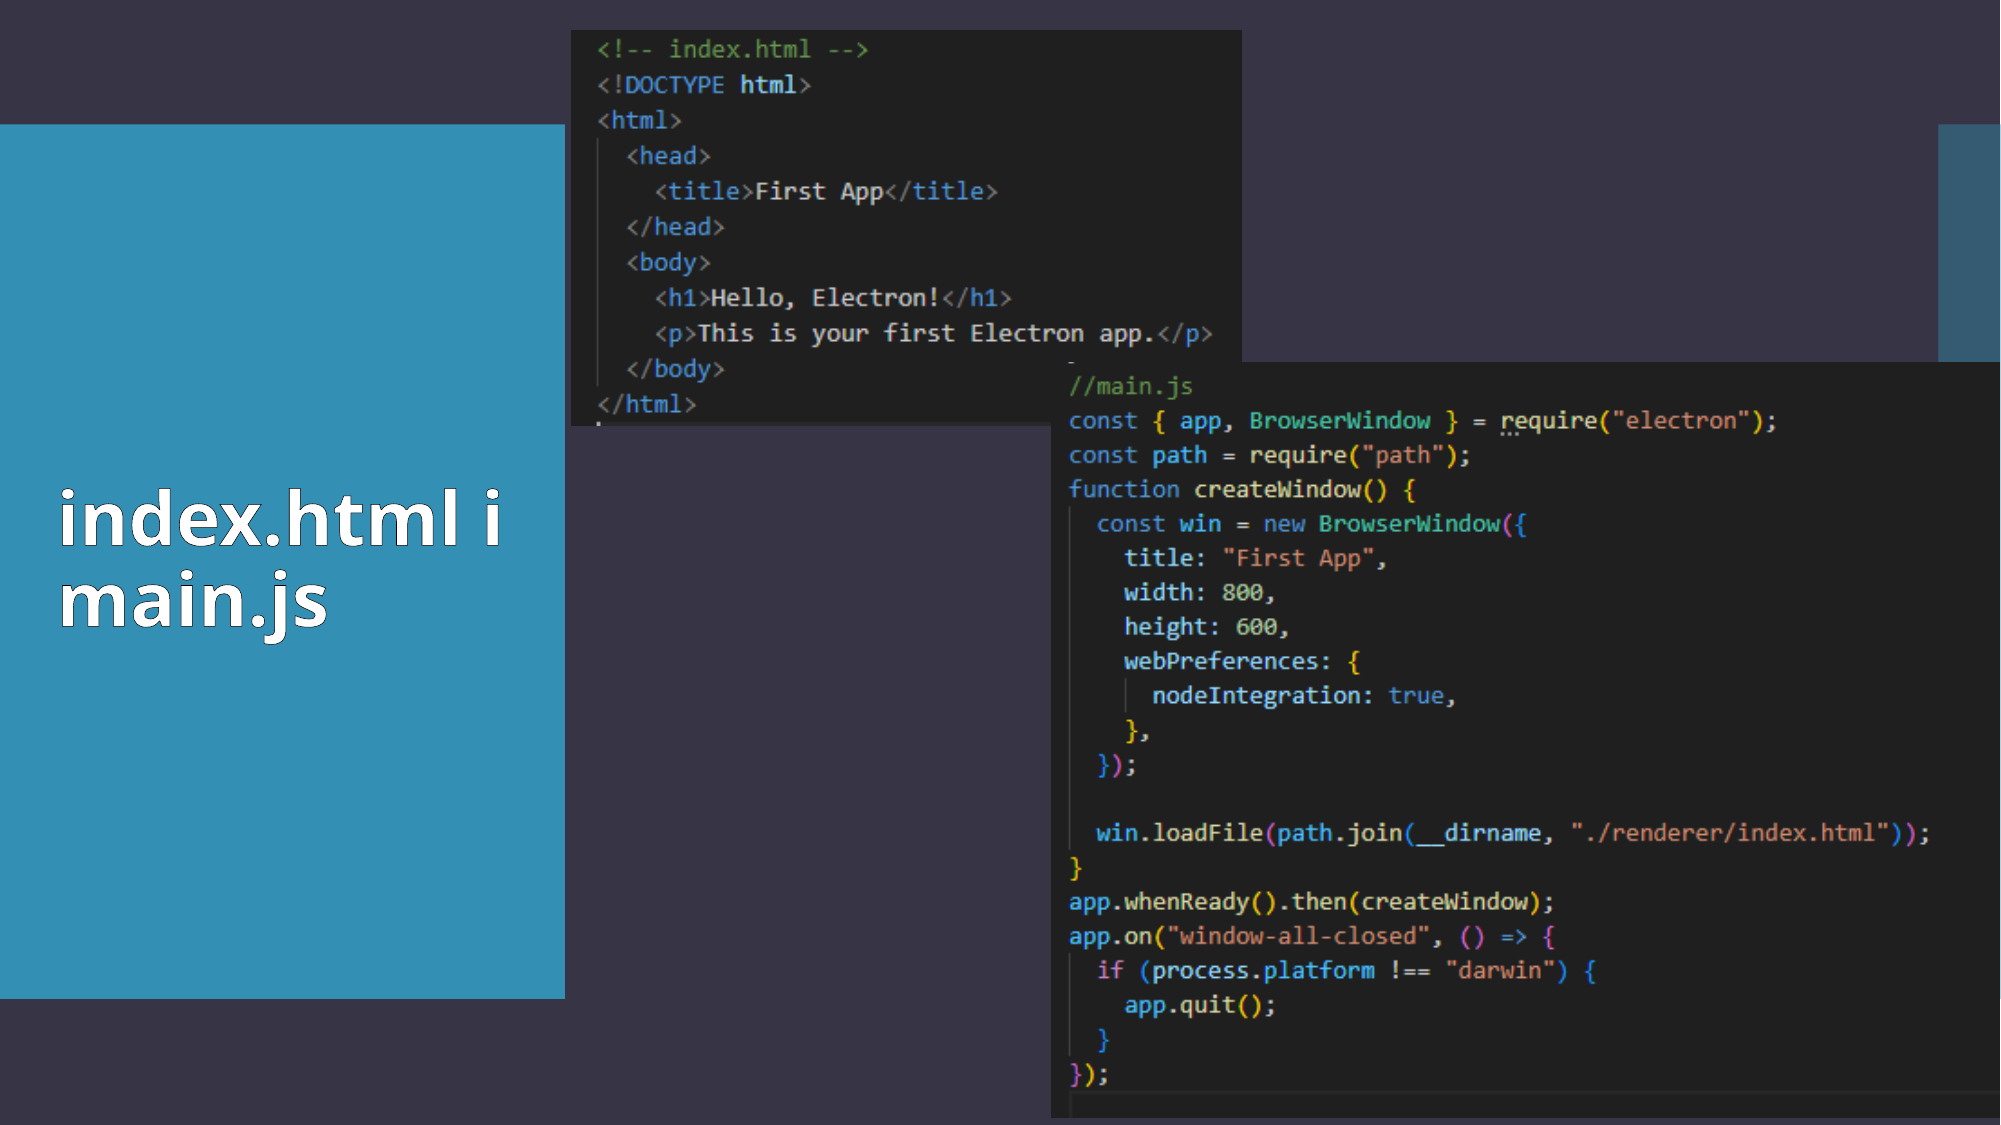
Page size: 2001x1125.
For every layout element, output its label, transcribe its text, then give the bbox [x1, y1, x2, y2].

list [1051, 362, 2000, 1118]
picture [571, 30, 1243, 427]
title index.html i main.js [41, 184, 525, 940]
